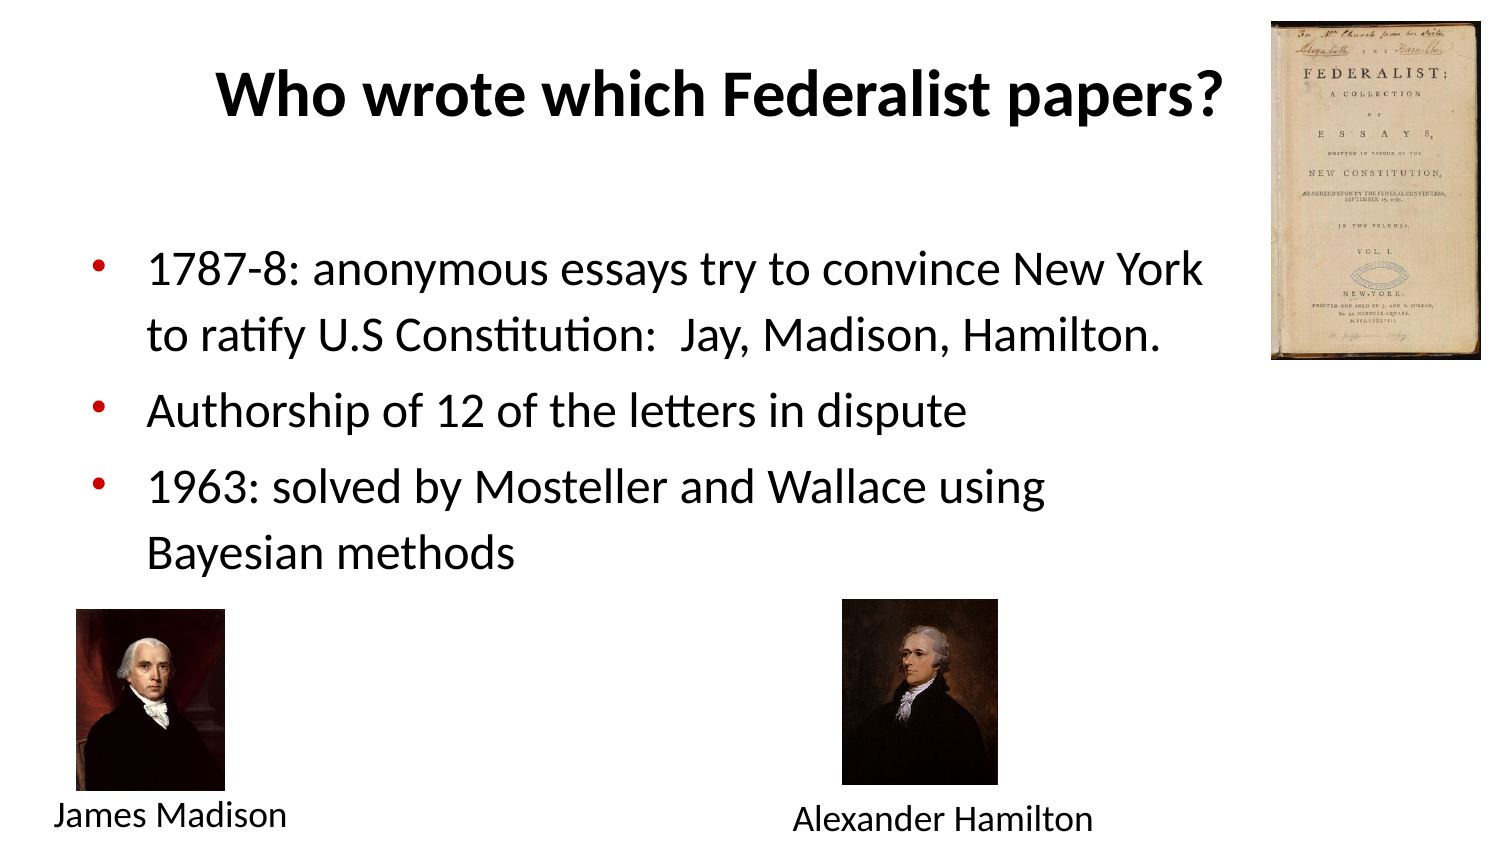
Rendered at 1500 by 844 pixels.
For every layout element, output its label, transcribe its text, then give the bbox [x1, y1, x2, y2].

text_box James Madison [38, 783, 303, 843]
picture [75, 609, 226, 791]
title Who wrote which Federalist papers? [200, 0, 1475, 138]
text_box Alexander Hamilton [777, 786, 1109, 844]
picture [841, 599, 998, 785]
picture [1271, 21, 1481, 360]
list 1787-8: anonymous essays try to convince New York to ratify U.S Constitution: Jay, Madison, Hamilton. Authorship of 12 of the letters in dispute 1963: solved by Mosteller and Wallace using Bayesian methods [75, 221, 1250, 729]
